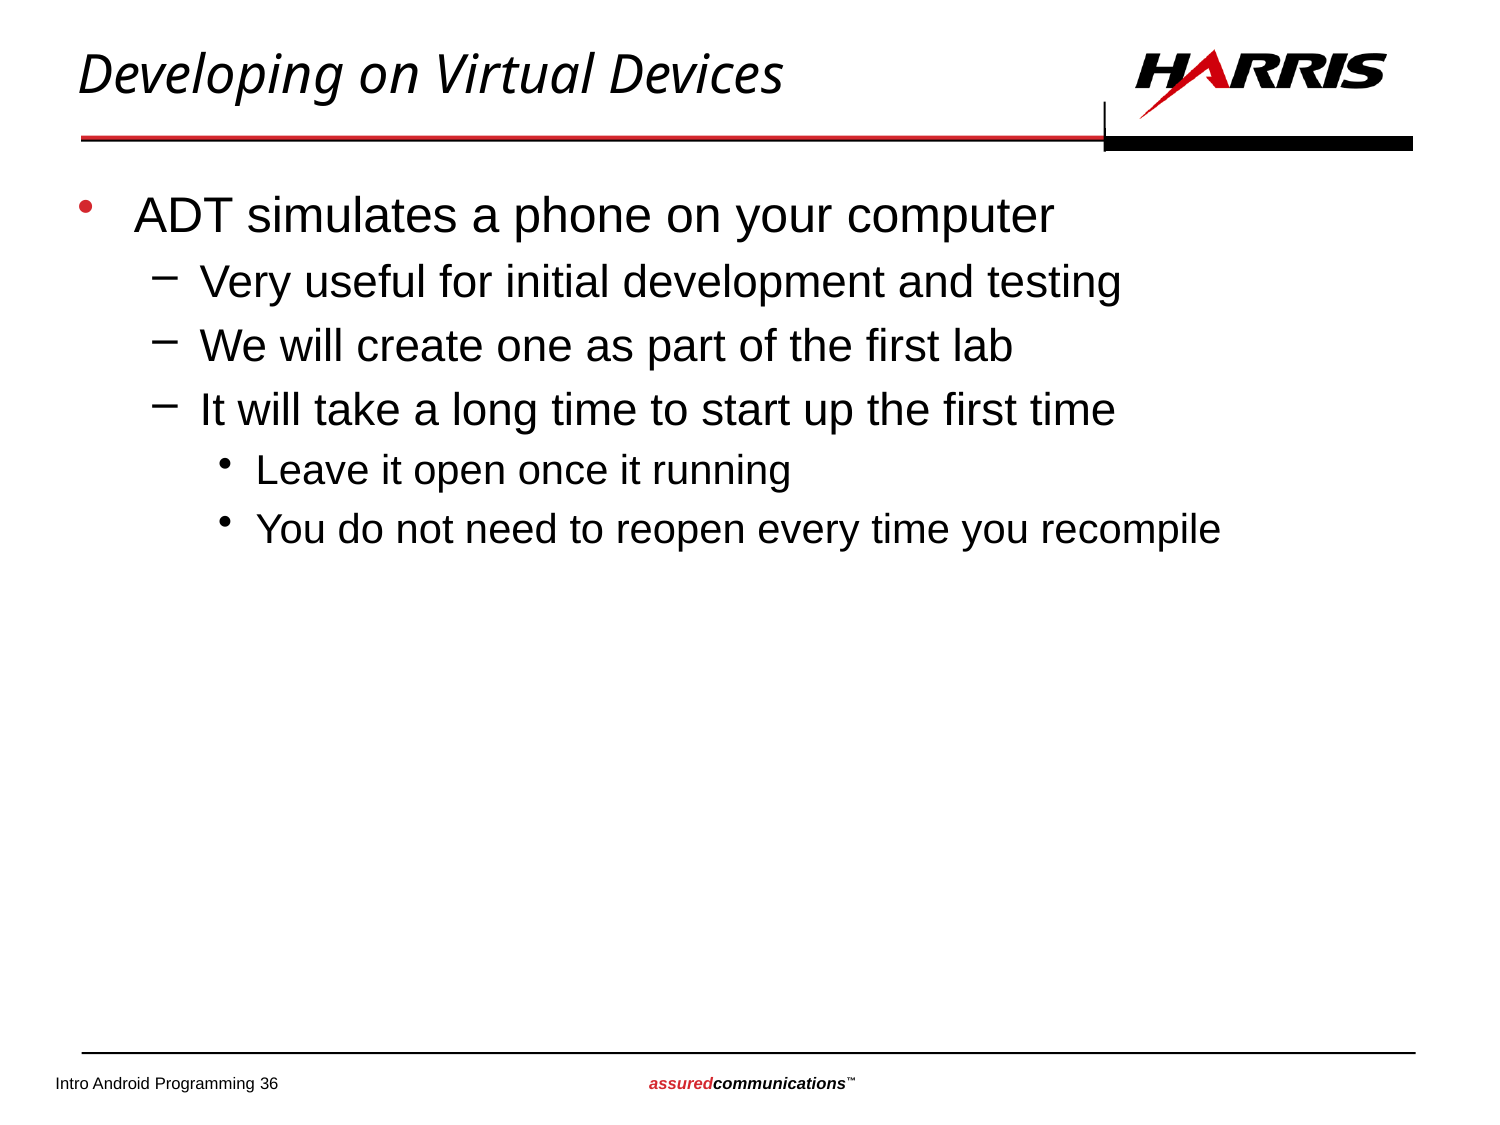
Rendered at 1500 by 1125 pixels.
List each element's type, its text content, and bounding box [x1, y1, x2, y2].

list ADT simulates a phone on your computer Very useful for initial development and testing We will create one as part of the first lab It will take a long time to start up the first time Leave it open once it running You do not need to reopen every time you recompile [62, 174, 1413, 1020]
picture [1135, 49, 1387, 119]
title Developing on Virtual Devices [62, 27, 1010, 117]
